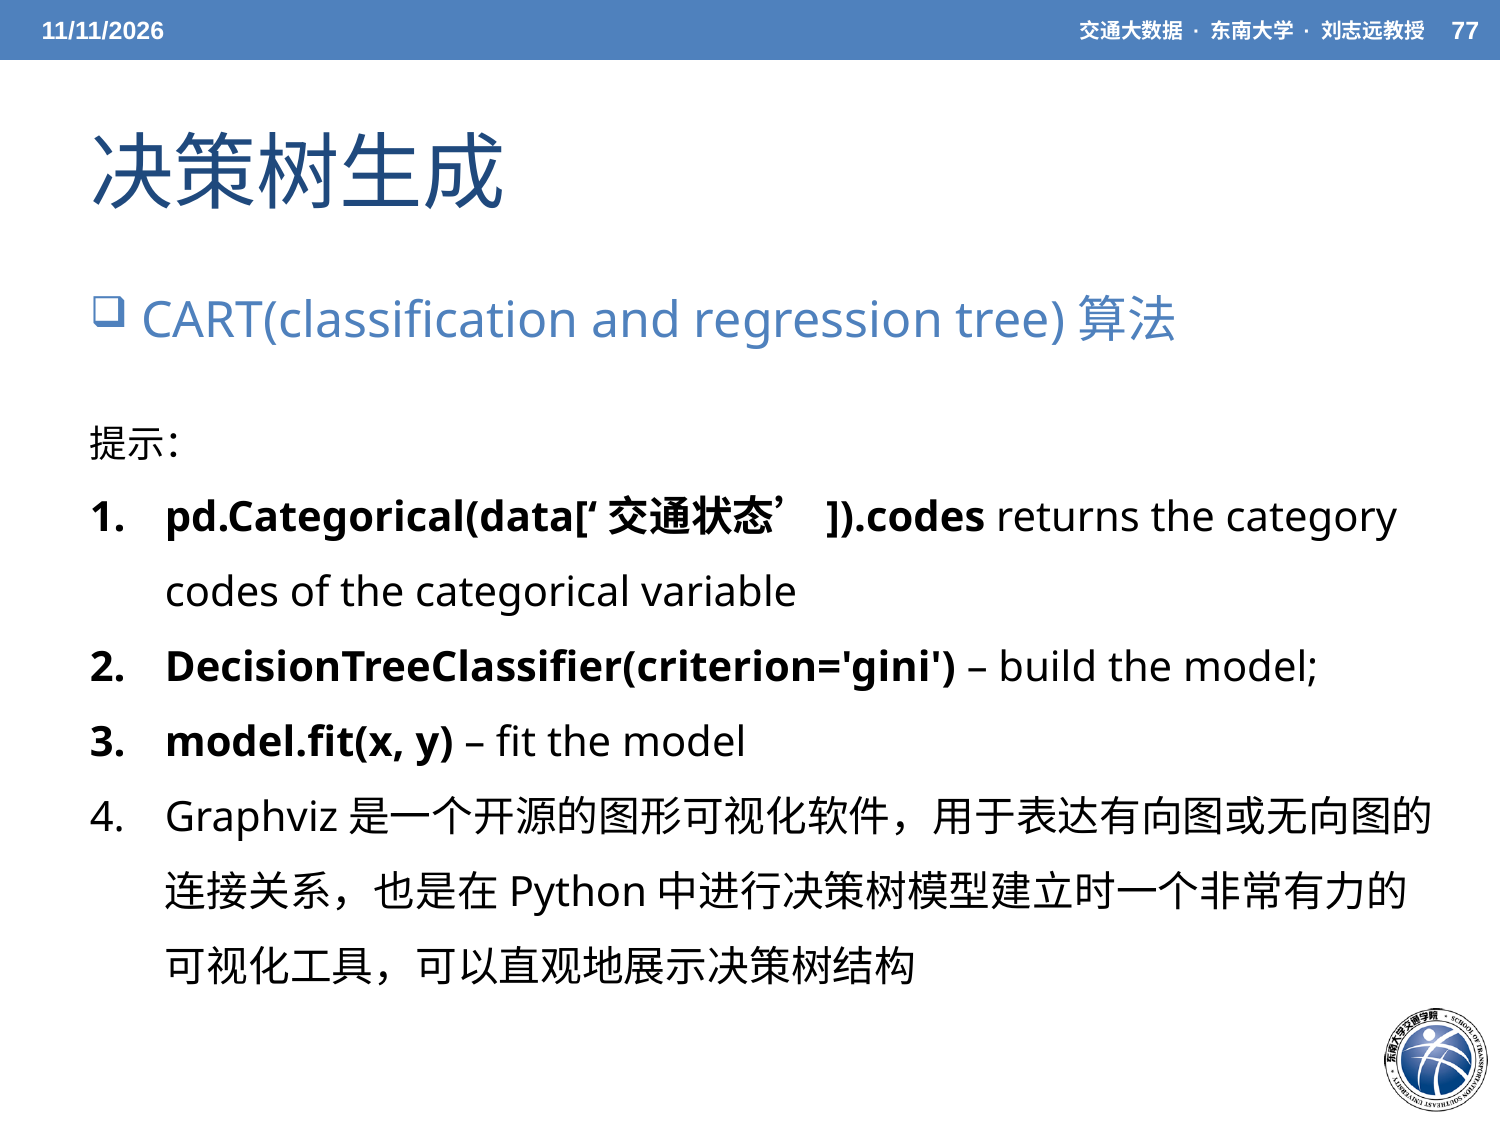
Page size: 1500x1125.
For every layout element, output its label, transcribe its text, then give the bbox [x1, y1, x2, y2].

footer 交通大数据 · 东南大学 · 刘志远教授 [647, 2, 1436, 58]
text_box CART(classification and regression tree)算法 [74, 249, 1408, 373]
picture [1384, 1008, 1489, 1112]
text_box 提示： pd.Categorical(data[‘交通状态’]).codes returns the category codes of the categorical variable DecisionTreeClassifier(criterion='gini') – build the model; model.fit(x, y) – fit the model Graphviz是一个开源的图形可视化软件，用于表达有向图或无向图的连接关系，也是在Python中进行决策树模型建立时一个非常有力的可视化工具，可以直观地展示决策树结构 [74, 412, 1458, 998]
title 决策树生成 [75, 87, 1425, 250]
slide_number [26, 2, 502, 58]
slide_number 77 [1436, 2, 1500, 58]
